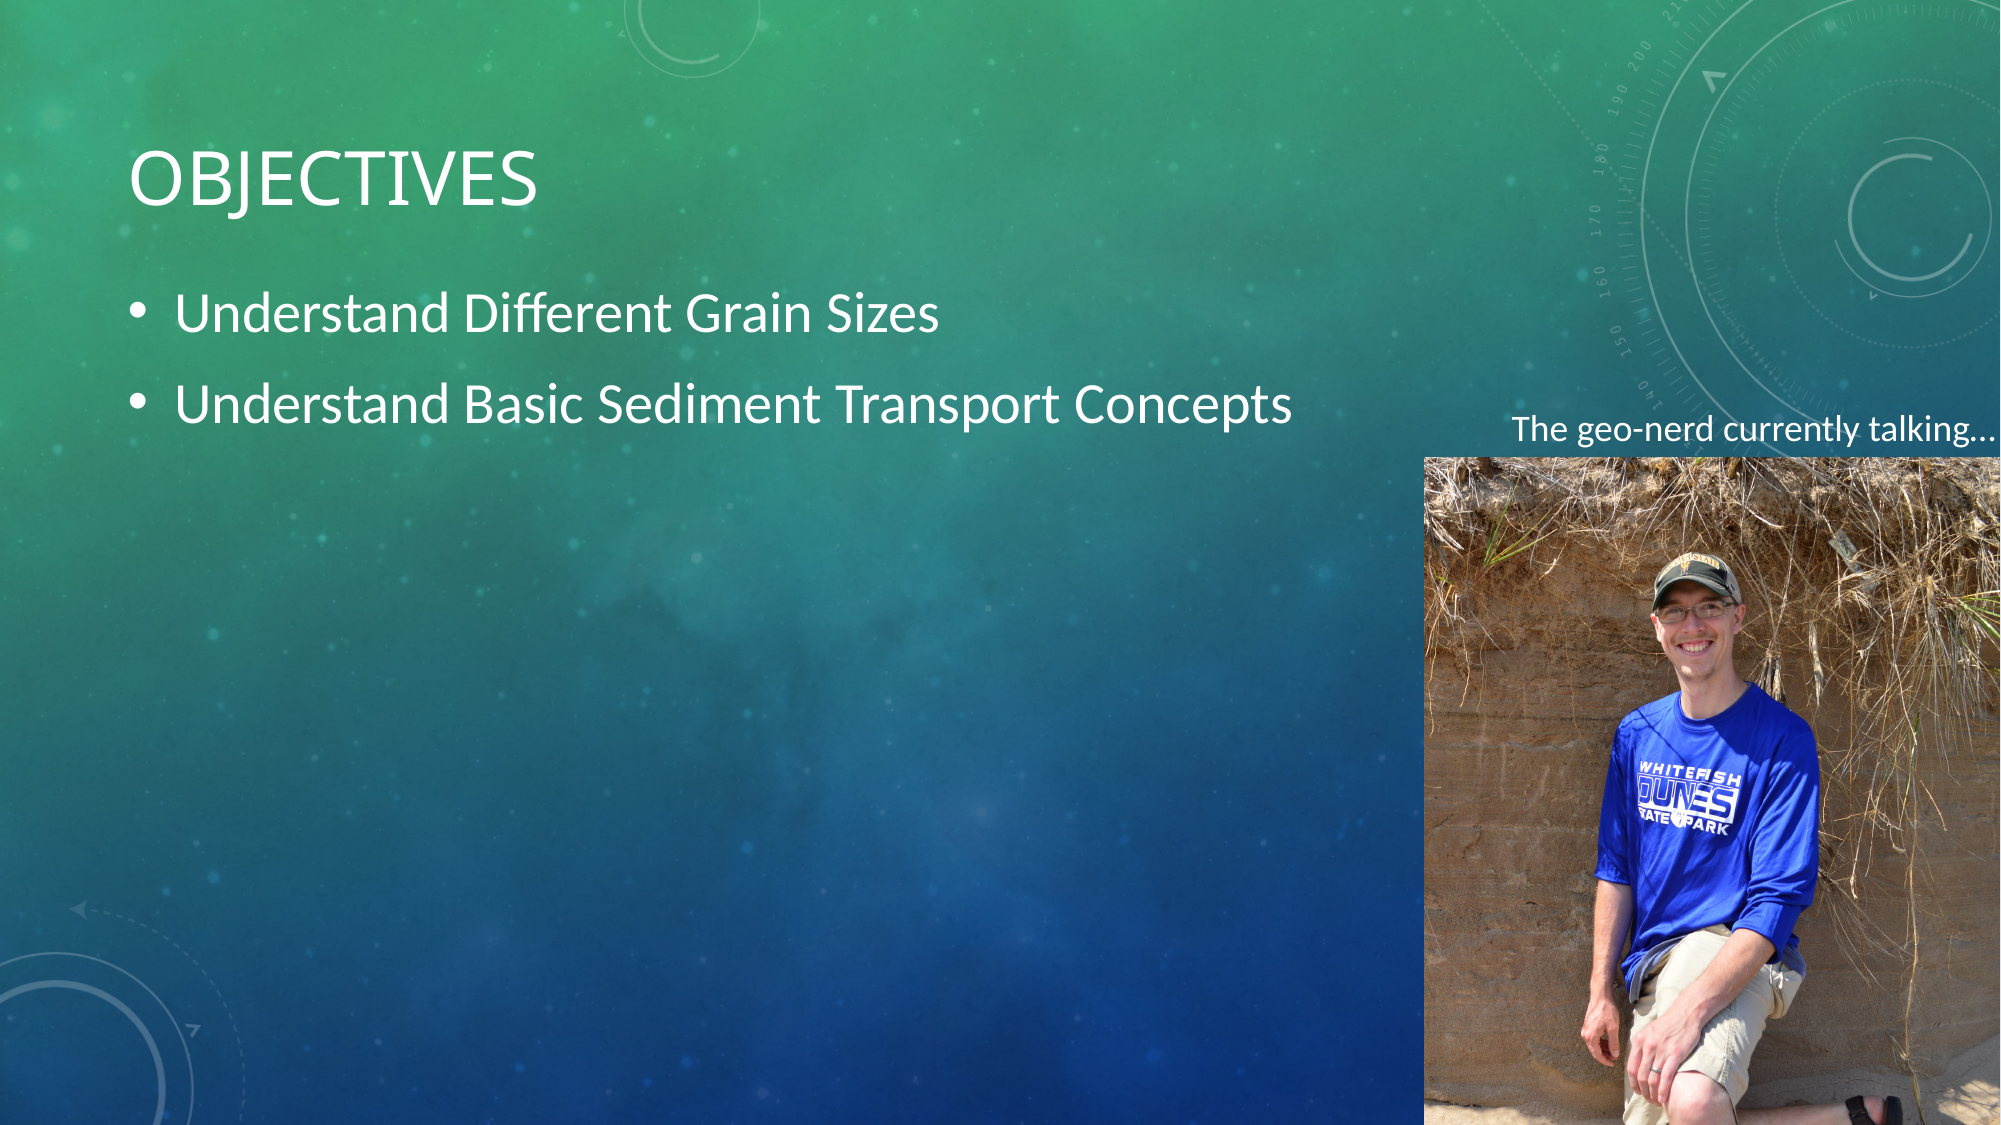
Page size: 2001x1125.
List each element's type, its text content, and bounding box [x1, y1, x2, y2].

picture [0, 0, 2001, 1125]
text_box The geo-nerd currently talking… [1496, 397, 2000, 457]
list Understand Different Grain Sizes Understand Basic Sediment Transport Concepts [112, 267, 1775, 950]
title Objectives [112, 99, 1775, 251]
